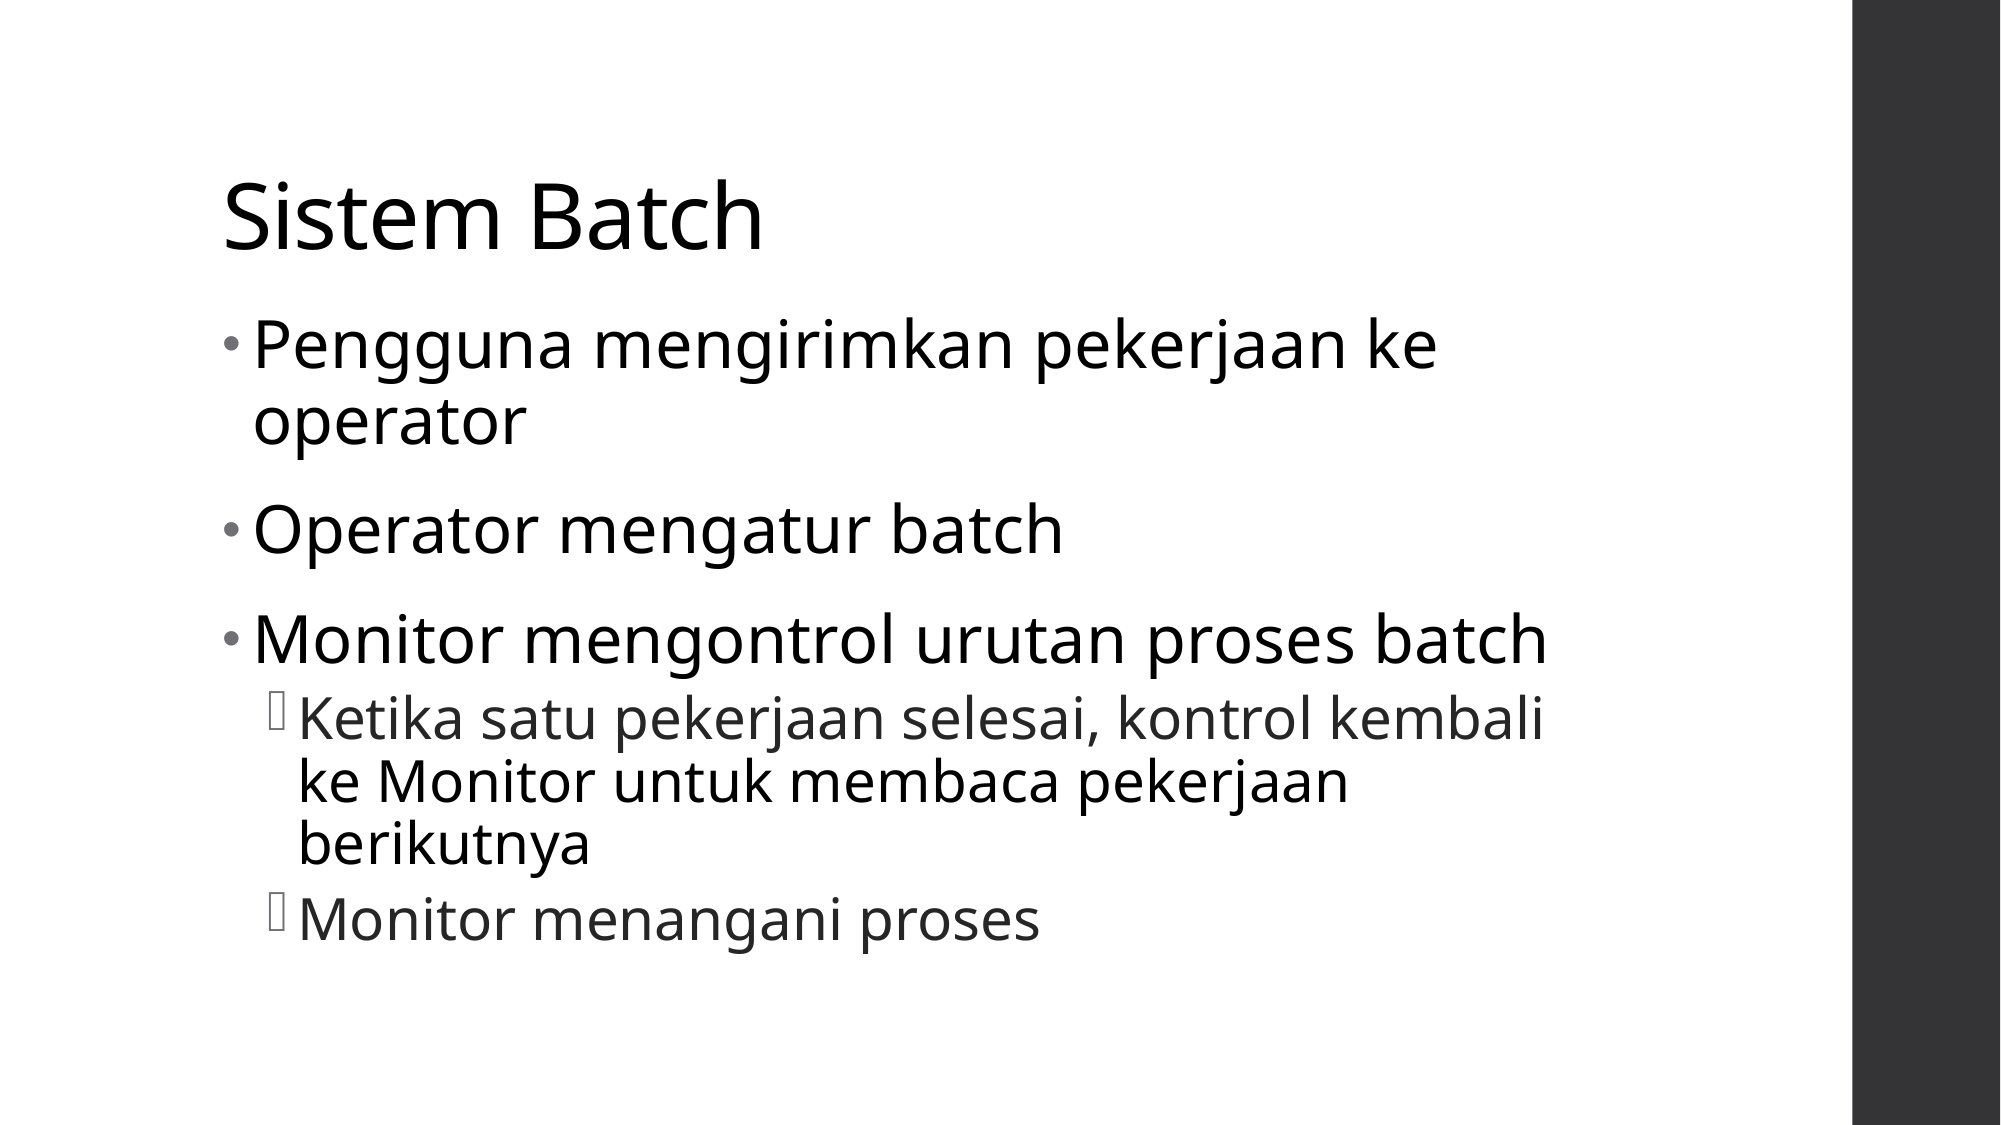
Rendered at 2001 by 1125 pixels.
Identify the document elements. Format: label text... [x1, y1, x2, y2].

title Sistem Batch [206, 60, 1797, 278]
list Pengguna mengirimkan pekerjaan ke operator Operator mengatur batch Monitor mengontrol urutan proses batch Ketika satu pekerjaan selesai, kontrol kembali ke Monitor untuk membaca pekerjaan berikutnya Monitor menangani proses [206, 299, 1617, 1014]
